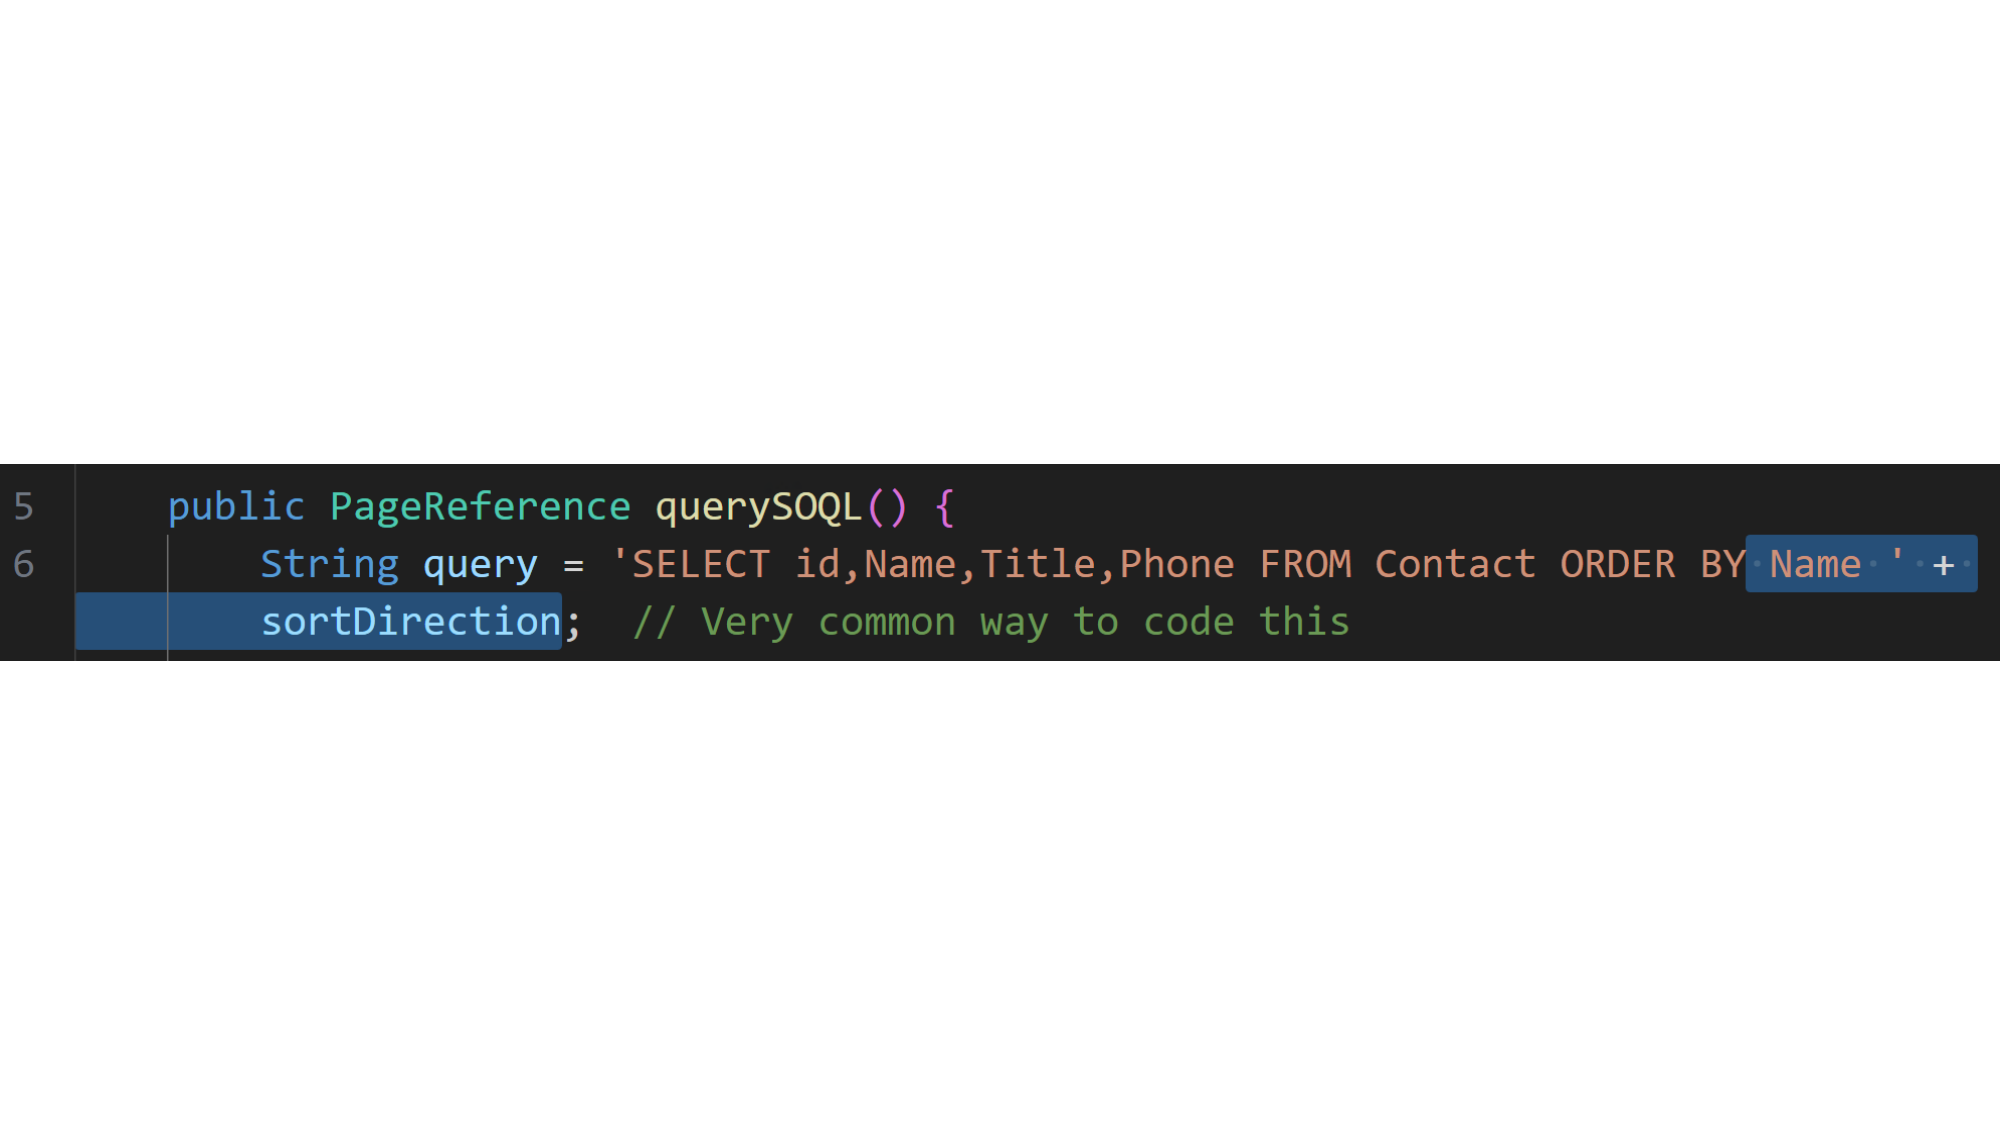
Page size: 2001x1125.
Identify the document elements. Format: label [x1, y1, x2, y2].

picture [0, 463, 2000, 661]
